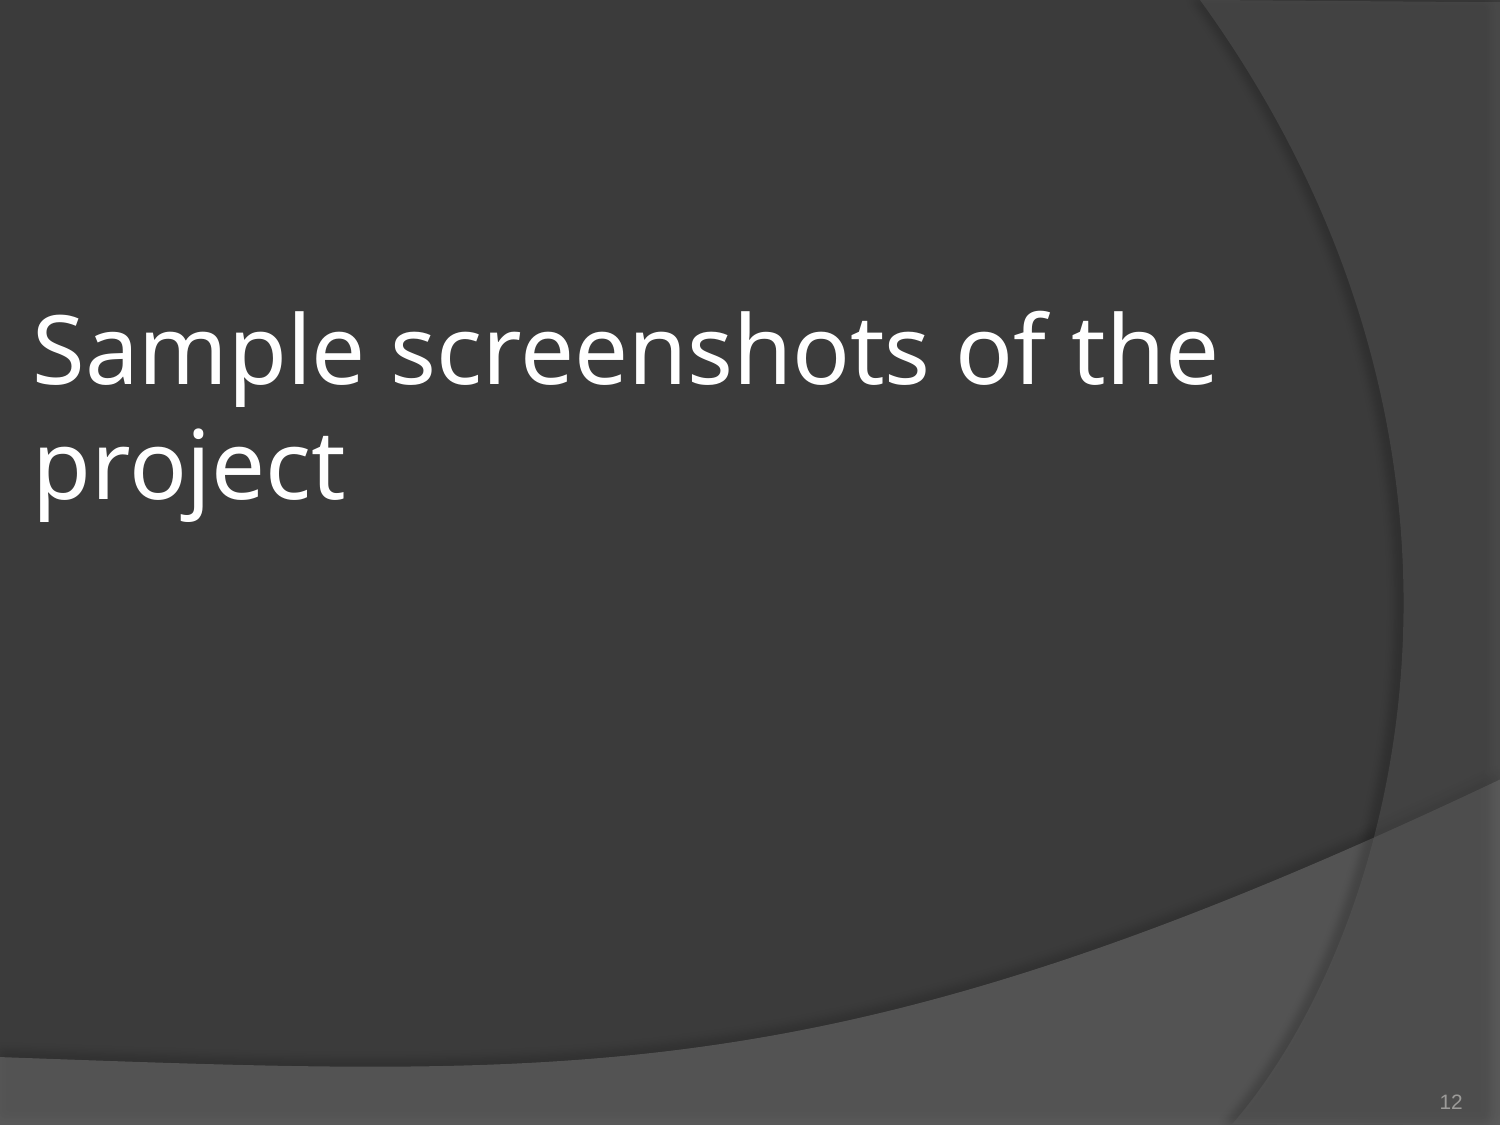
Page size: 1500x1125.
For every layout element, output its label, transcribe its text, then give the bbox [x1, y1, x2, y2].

slide_number 12 [1337, 1053, 1463, 1114]
title Sample screenshots of the project [24, 45, 1500, 763]
